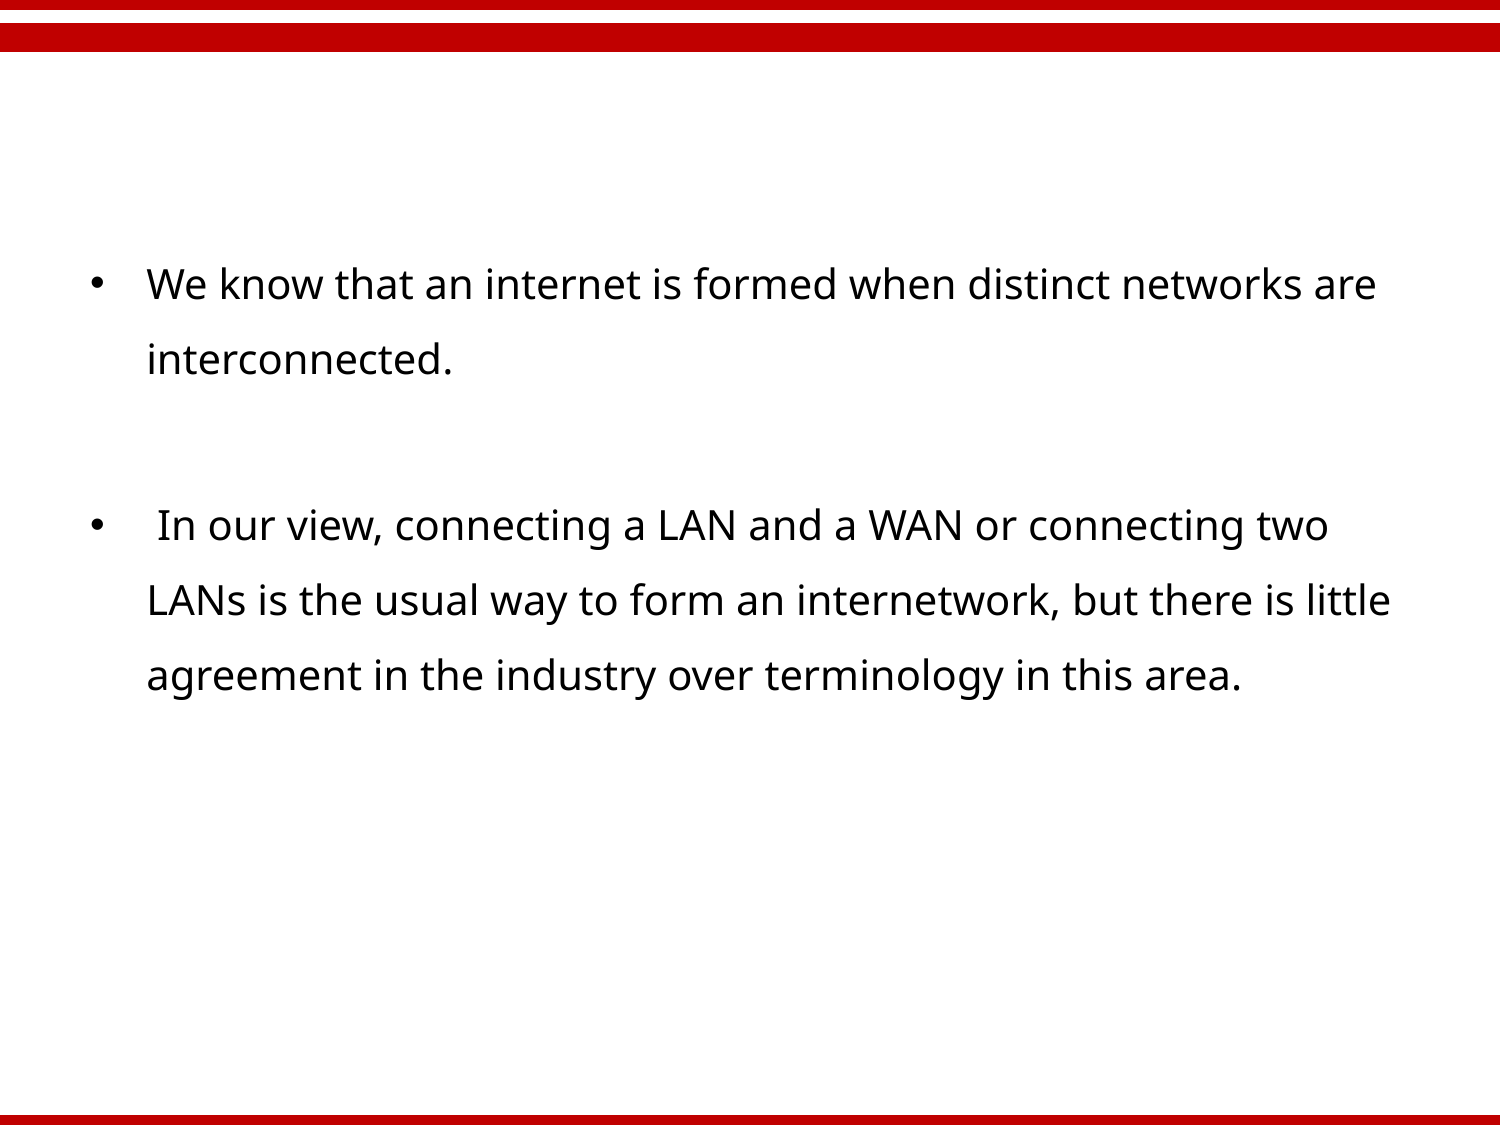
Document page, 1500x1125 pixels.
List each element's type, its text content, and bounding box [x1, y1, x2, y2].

list We know that an internet is formed when distinct networks are interconnected. In our view, connecting a LAN and a WAN or connecting two LANs is the usual way to form an internetwork, but there is little agreement in the industry over terminology in this area. [74, 224, 1426, 1006]
